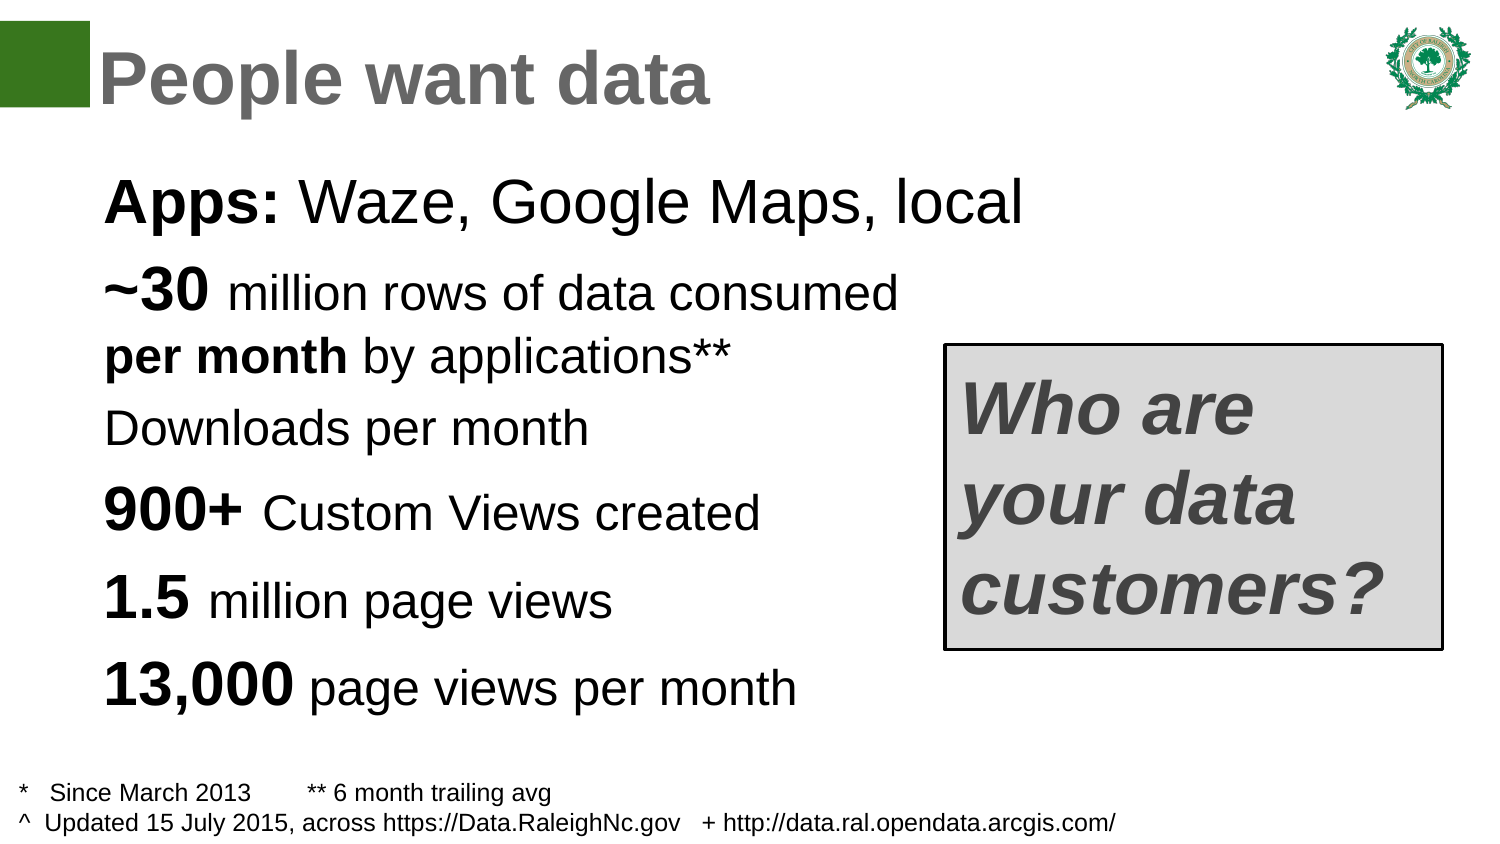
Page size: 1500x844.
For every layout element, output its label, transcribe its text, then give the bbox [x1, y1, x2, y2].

picture [1434, 20, 1476, 116]
text_box * Since March 2013 ** 6 month trailing avg ^ Updated 15 July 2015, across https://Data.RaleighNc.gov + http://data.ral.opendata.arcgis.com/ [3, 761, 1473, 832]
text_box Apps: Waze, Google Maps, local ~30 million rows of data consumed per month by applications** Downloads per month 900+ Custom Views created 1.5 million page views 13,000 page views per month [89, 155, 1397, 729]
title Who are your data customers? [945, 344, 1443, 650]
title People want data [83, 14, 1434, 155]
